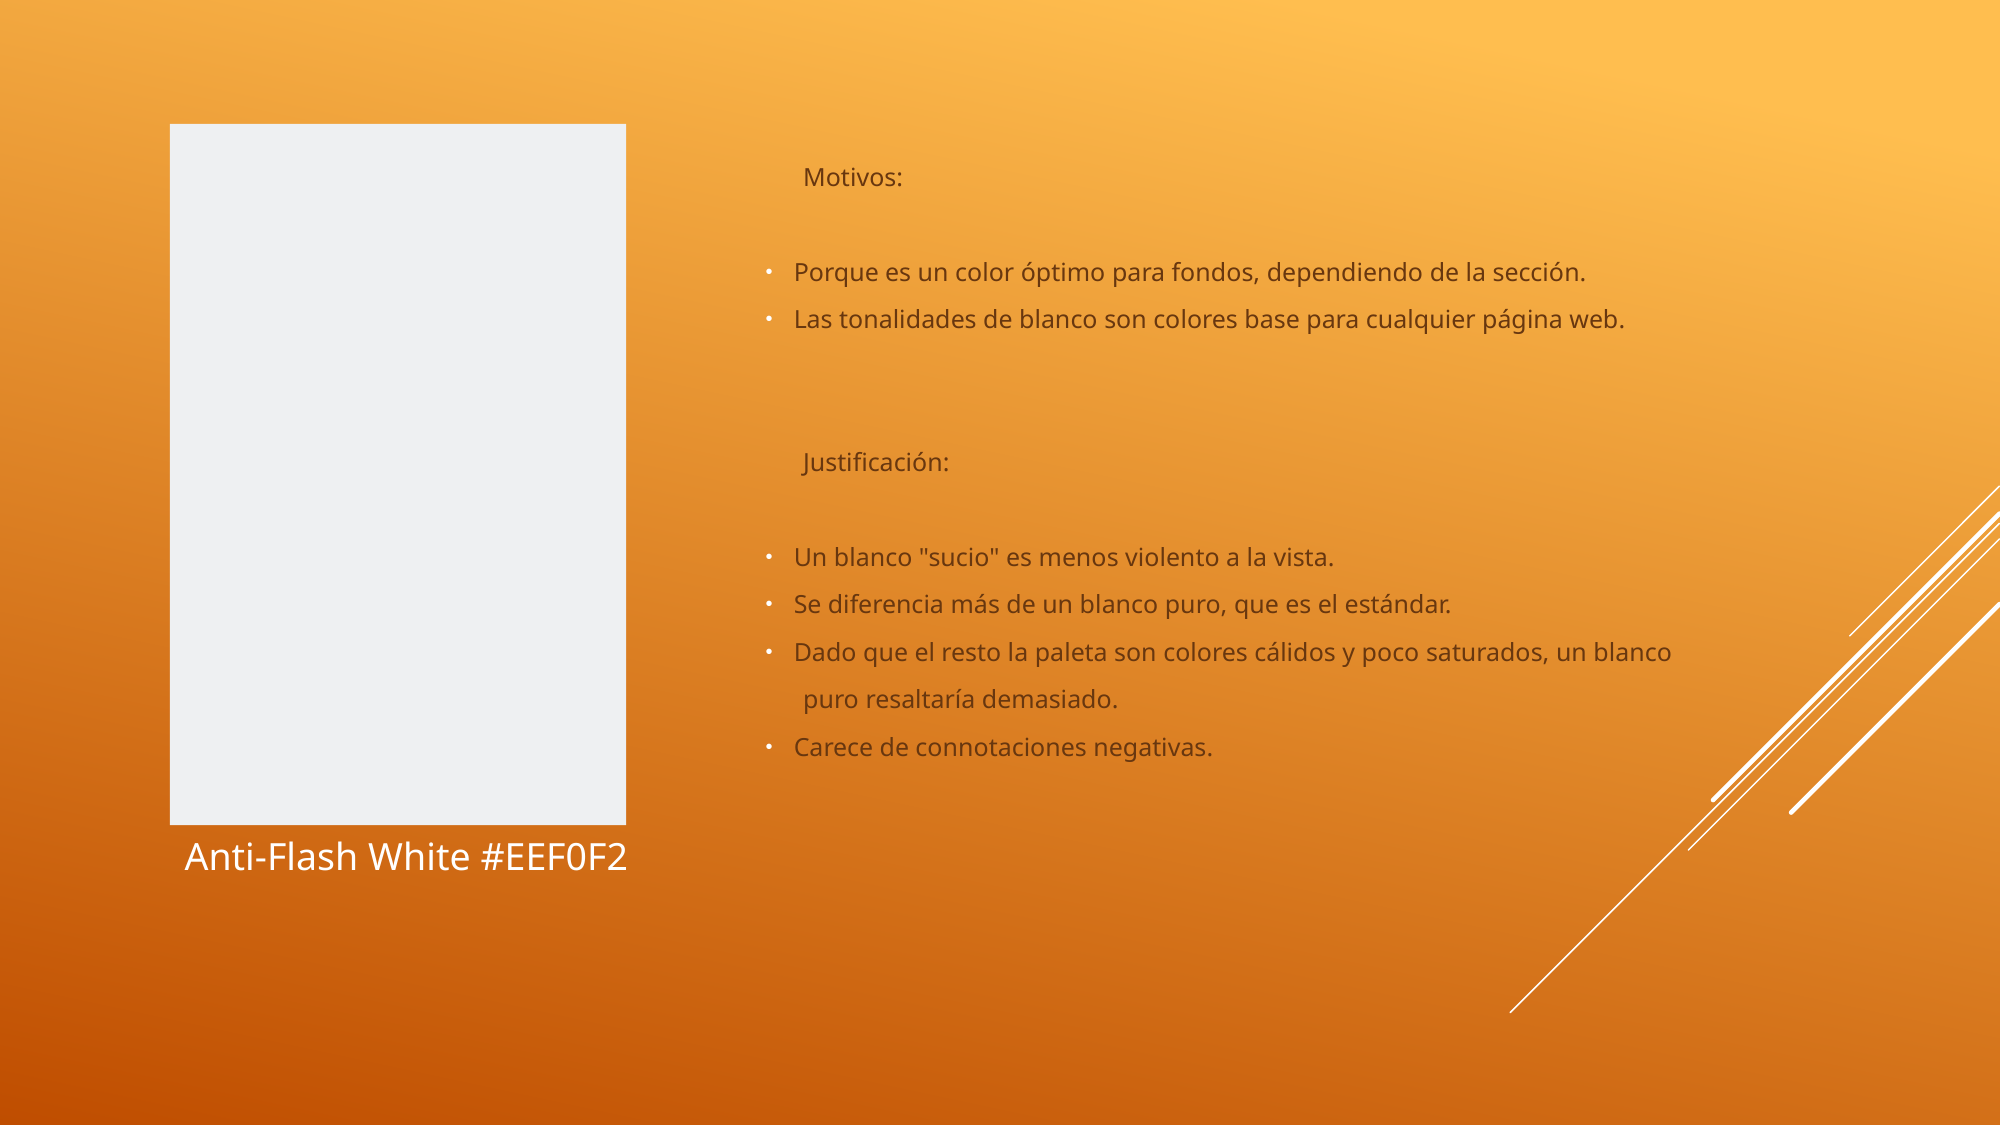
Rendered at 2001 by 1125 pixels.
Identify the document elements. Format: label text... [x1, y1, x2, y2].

text_box Anti-Flash White #EEF0F2 [169, 825, 687, 885]
text_box [168, 123, 628, 826]
list Motivos: Porque es un color óptimo para fondos, dependiendo de la sección. Las tonalidades de blanco son colores base para cualquier página web. Justificación: Un blanco "sucio" es menos violento a la vista. Se diferencia más de un blanco puro, que es el estándar. Dado que el resto la paleta son colores cálidos y poco saturados, un blanco puro resaltaría demasiado. Carece de connotaciones negativas. [750, 154, 1783, 856]
